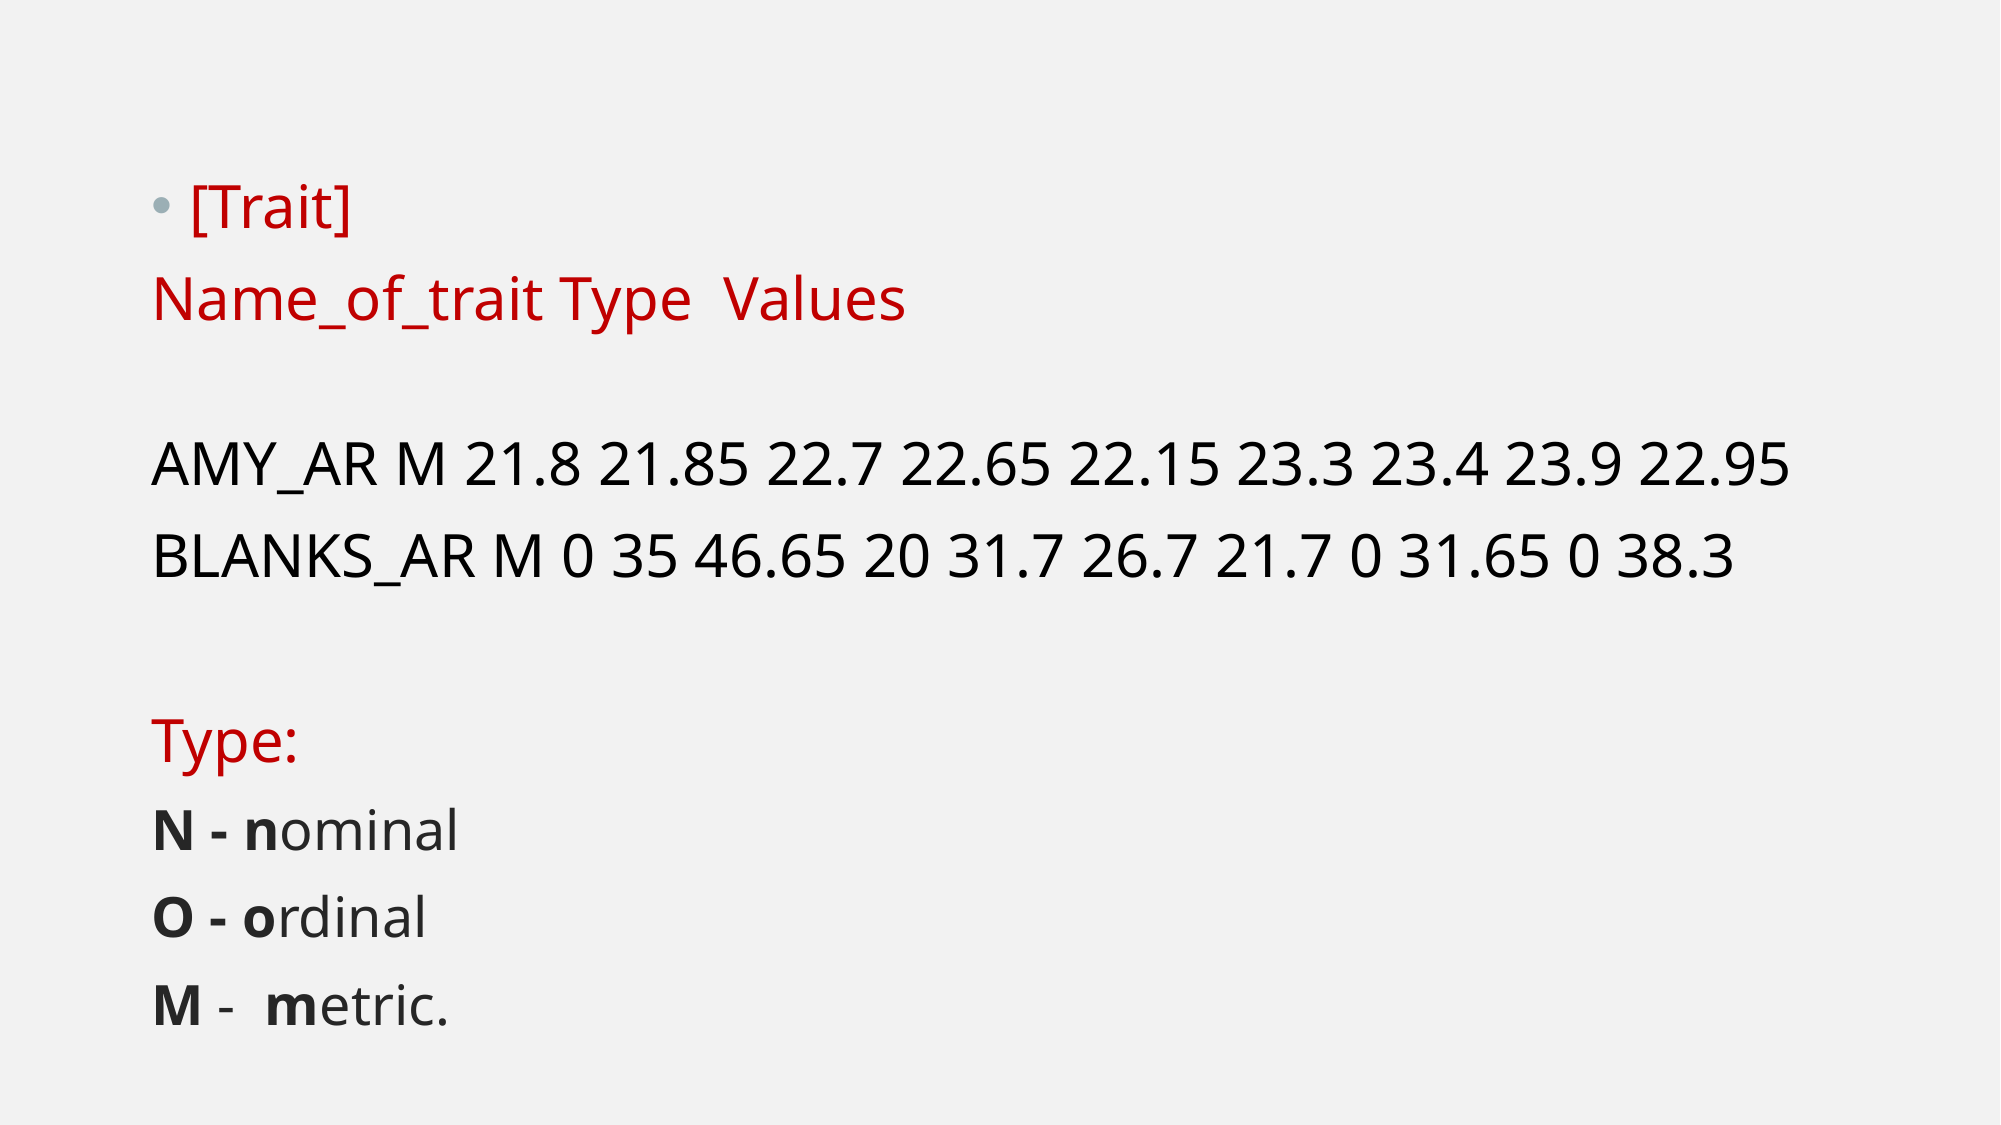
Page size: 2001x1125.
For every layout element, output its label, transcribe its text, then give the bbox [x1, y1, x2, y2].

list [Trait] Name_of_trait Type Values AMY_AR M 21.8 21.85 22.7 22.65 22.15 23.3 23.4 23.9 22.95 BLANKS_AR M 0 35 46.65 20 31.7 26.7 21.7 0 31.65 0 38.3 Type: N - nominal O - ordinal M - metric. [136, 161, 1859, 1053]
